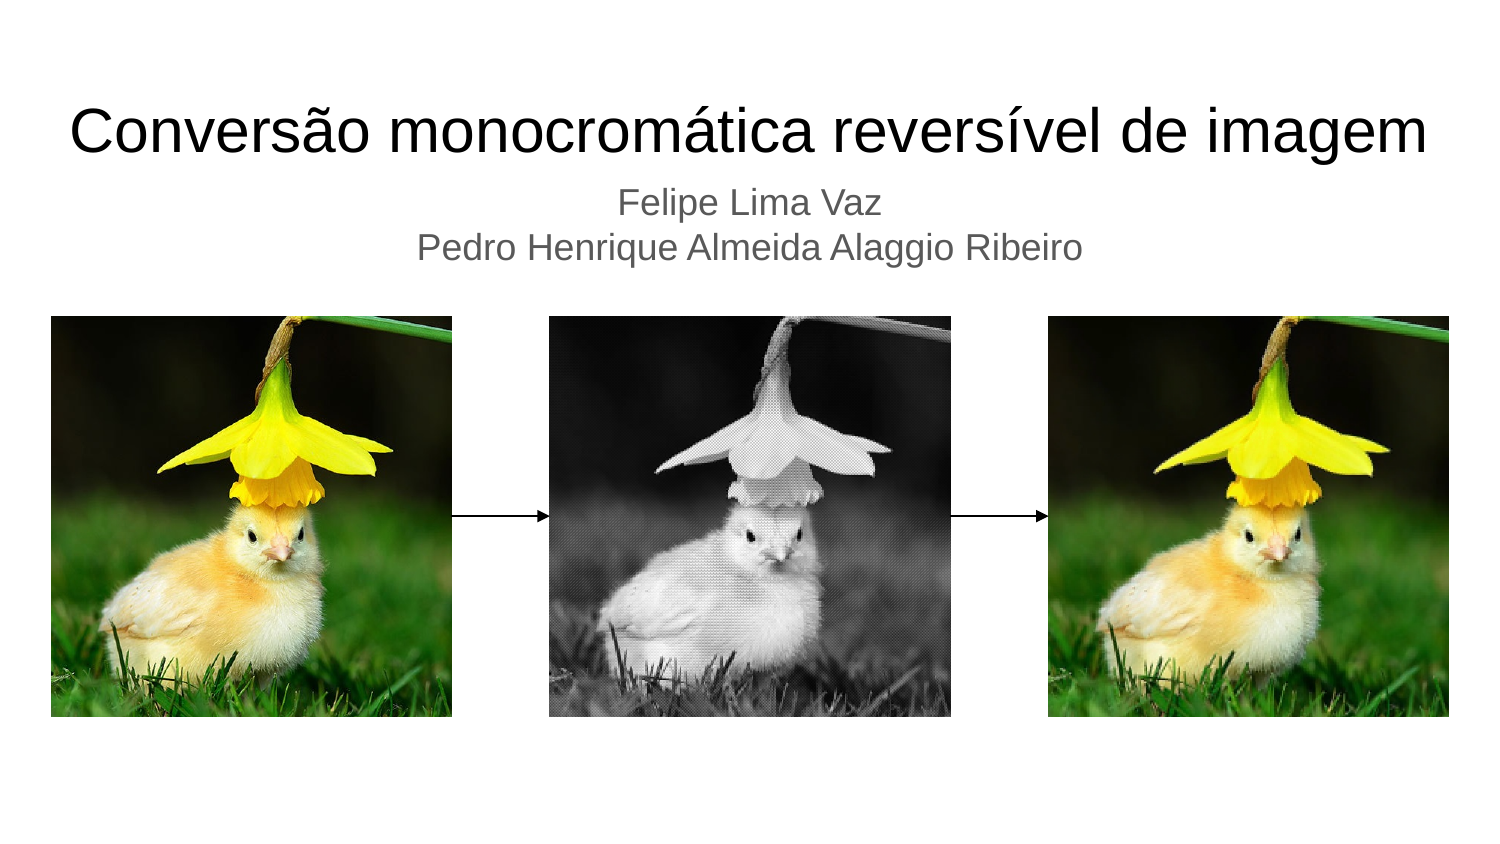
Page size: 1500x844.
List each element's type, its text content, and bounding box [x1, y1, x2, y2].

title Conversão monocromática reversível de imagem [51, 49, 1449, 162]
picture [1048, 315, 1450, 717]
picture [50, 315, 452, 717]
subtitle Felipe Lima Vaz Pedro Henrique Almeida Alaggio Ribeiro [51, 162, 1449, 293]
picture [549, 315, 951, 717]
